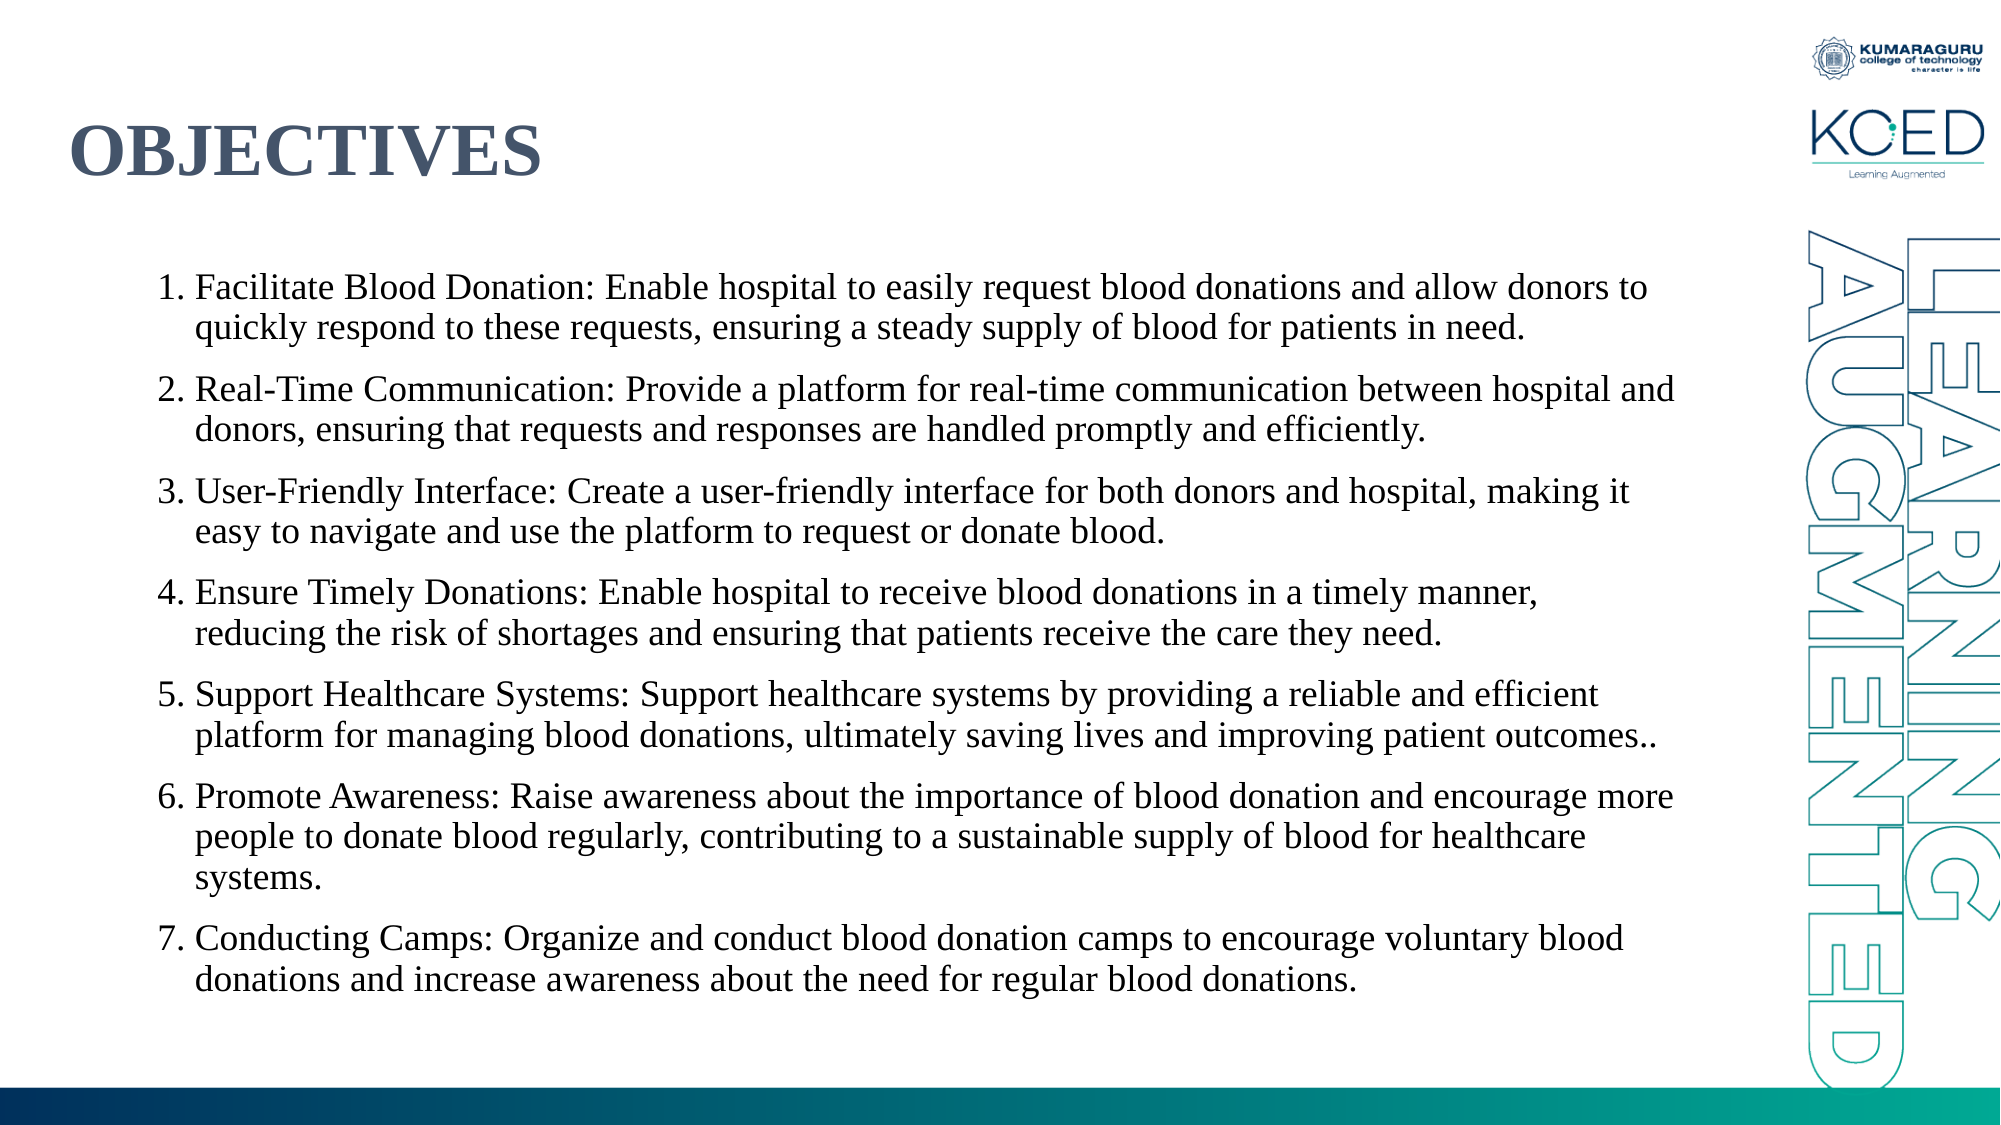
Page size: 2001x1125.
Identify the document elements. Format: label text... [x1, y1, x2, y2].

title OBJECTIVES [53, 42, 1490, 260]
list Facilitate Blood Donation: Enable hospital to easily request blood donations and allow donors to quickly respond to these requests, ensuring a steady supply of blood for patients in need. Real-Time Communication: Provide a platform for real-time communication between hospital and donors, ensuring that requests and responses are handled promptly and efficiently. User-Friendly Interface: Create a user-friendly interface for both donors and hospital, making it easy to navigate and use the platform to request or donate blood. Ensure Timely Donations: Enable hospital to receive blood donations in a timely manner, reducing the risk of shortages and ensuring that patients receive the care they need. Support Healthcare Systems: Support healthcare systems by providing a reliable and efficient platform for managing blood donations, ultimately saving lives and improving patient outcomes.. Promote Awareness: Raise awareness about the importance of blood donation and encourage more people to donate blood regularly, contributing to a sustainable supply of blood for healthcare systems. Conducting Camps: Organize and conduct blood donation camps to encourage voluntary blood donations and increase awareness about the need for regular blood donations. [142, 259, 1693, 1026]
picture [0, 0, 2000, 1125]
